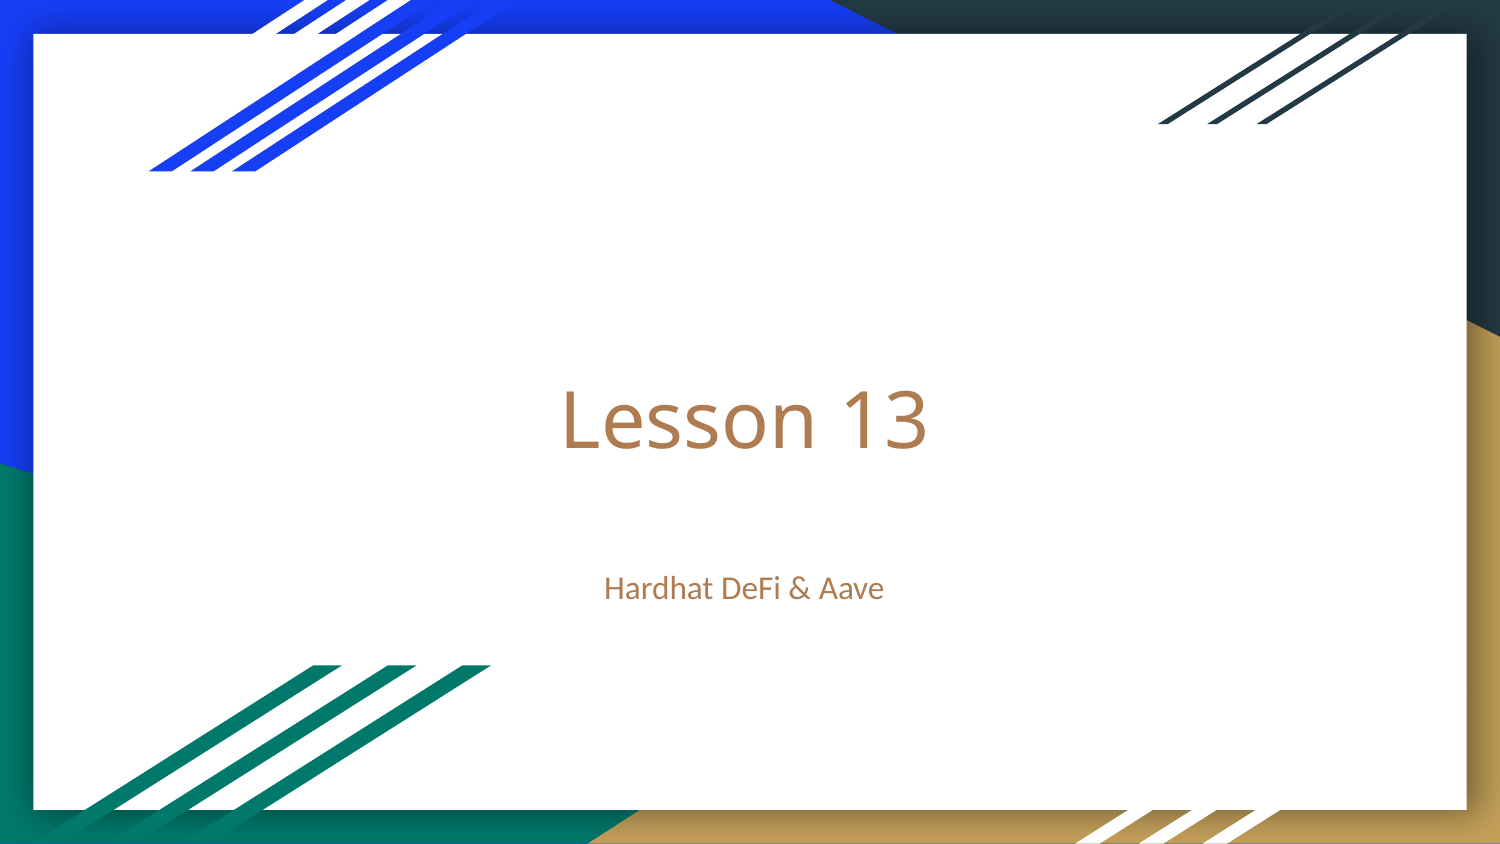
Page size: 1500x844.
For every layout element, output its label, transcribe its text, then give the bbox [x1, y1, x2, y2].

title Lesson 13 [304, 298, 1185, 537]
subtitle Hardhat DeFi & Aave [304, 559, 1185, 646]
